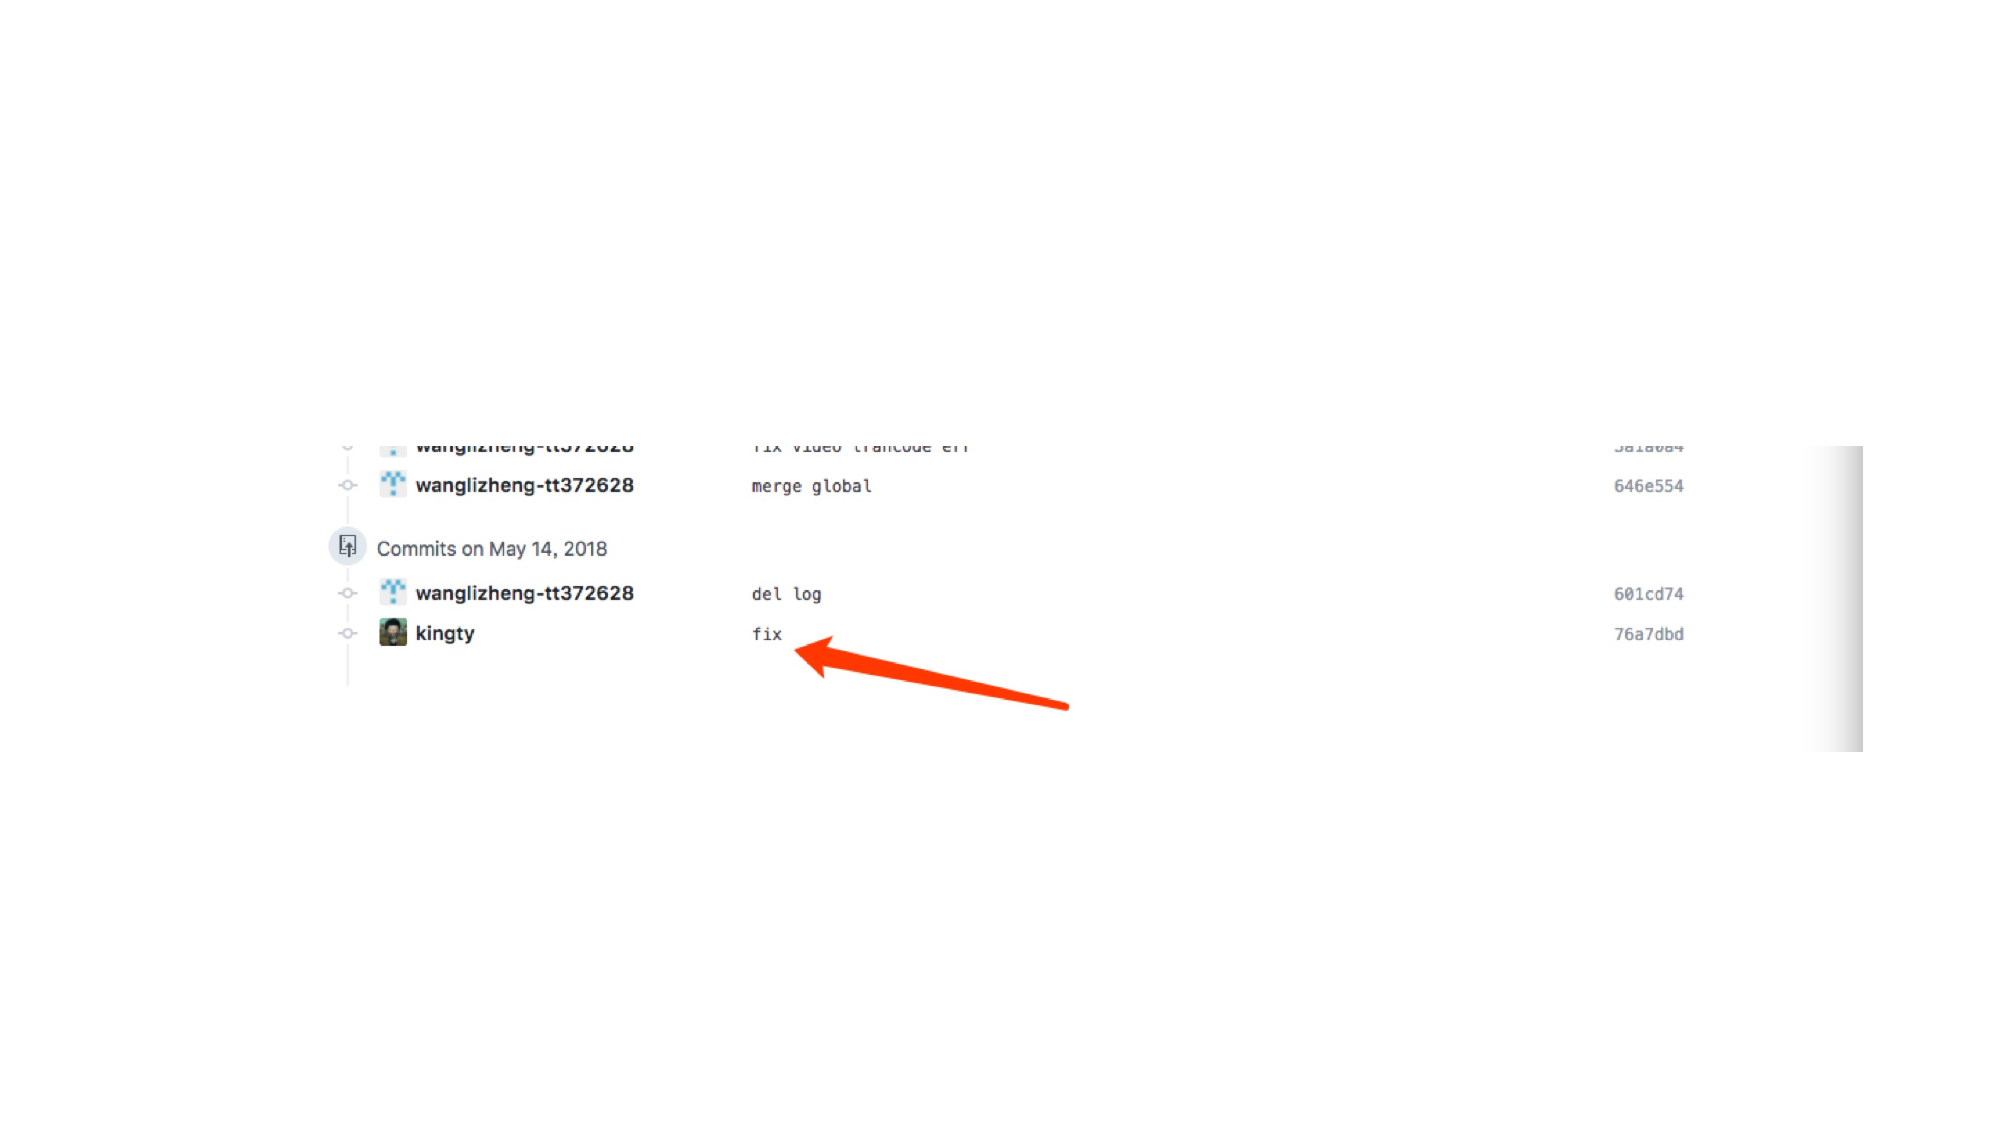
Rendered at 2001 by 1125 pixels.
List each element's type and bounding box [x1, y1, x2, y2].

list [137, 446, 1863, 753]
